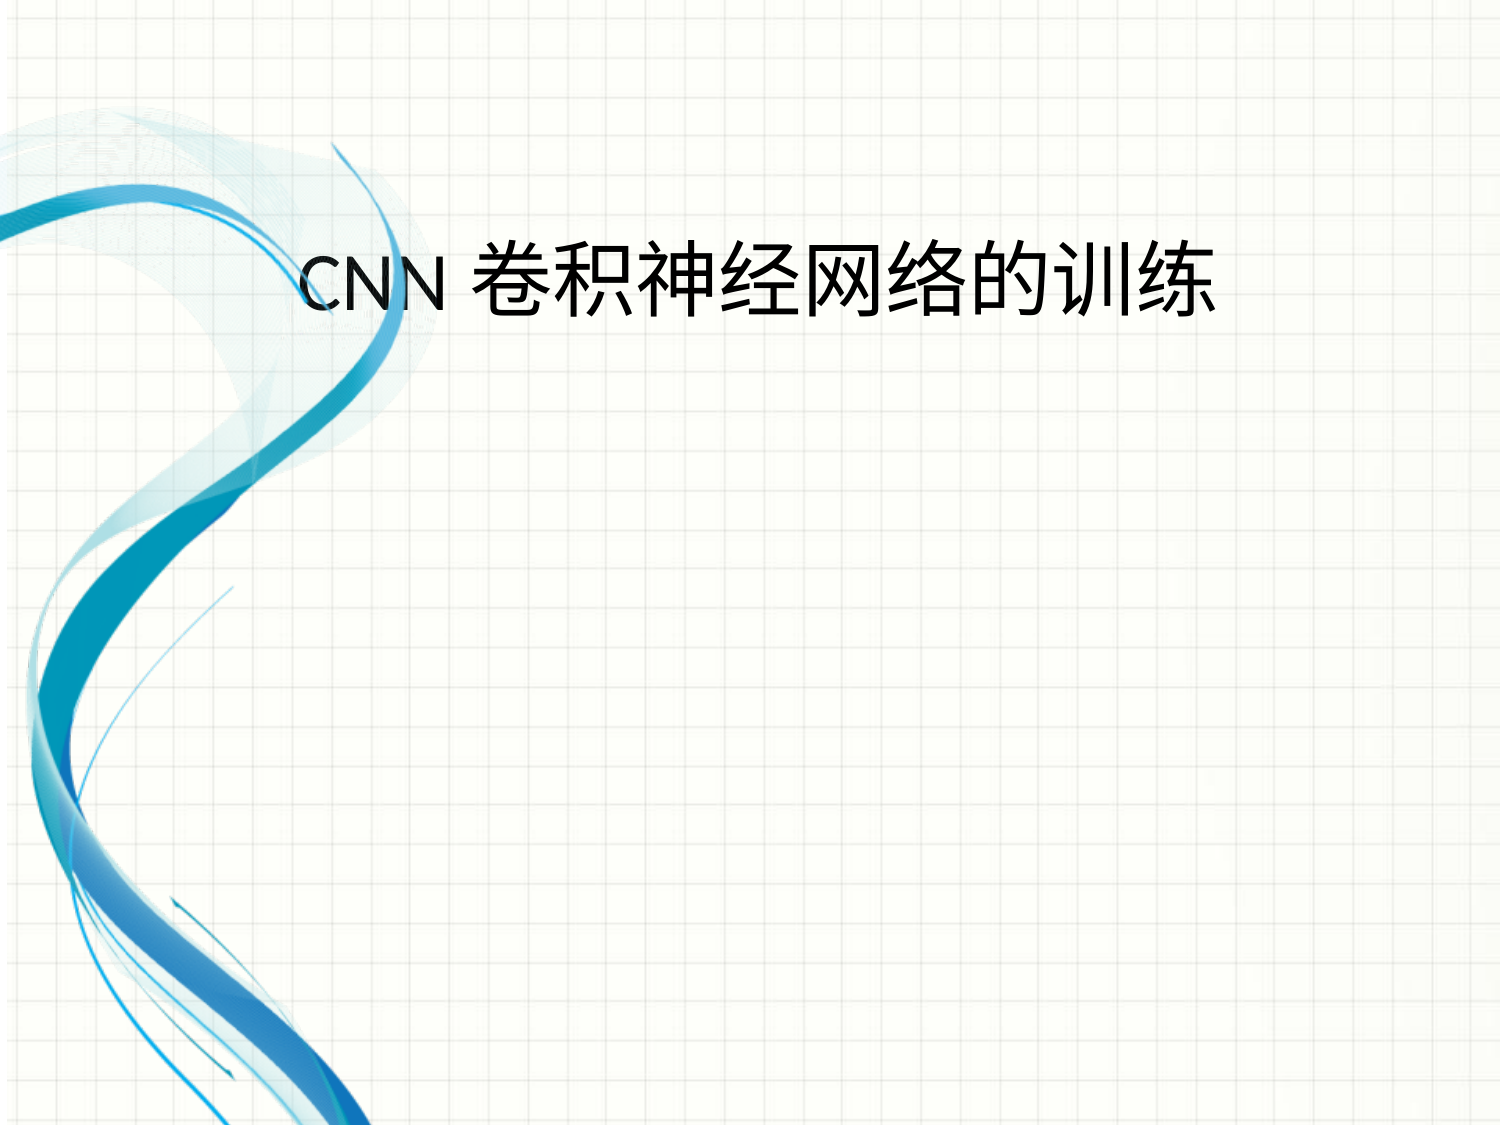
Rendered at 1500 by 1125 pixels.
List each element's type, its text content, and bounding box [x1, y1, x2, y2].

picture [0, 0, 1500, 1125]
text_box CNN卷积神经网络的训练 [469, 219, 1345, 835]
